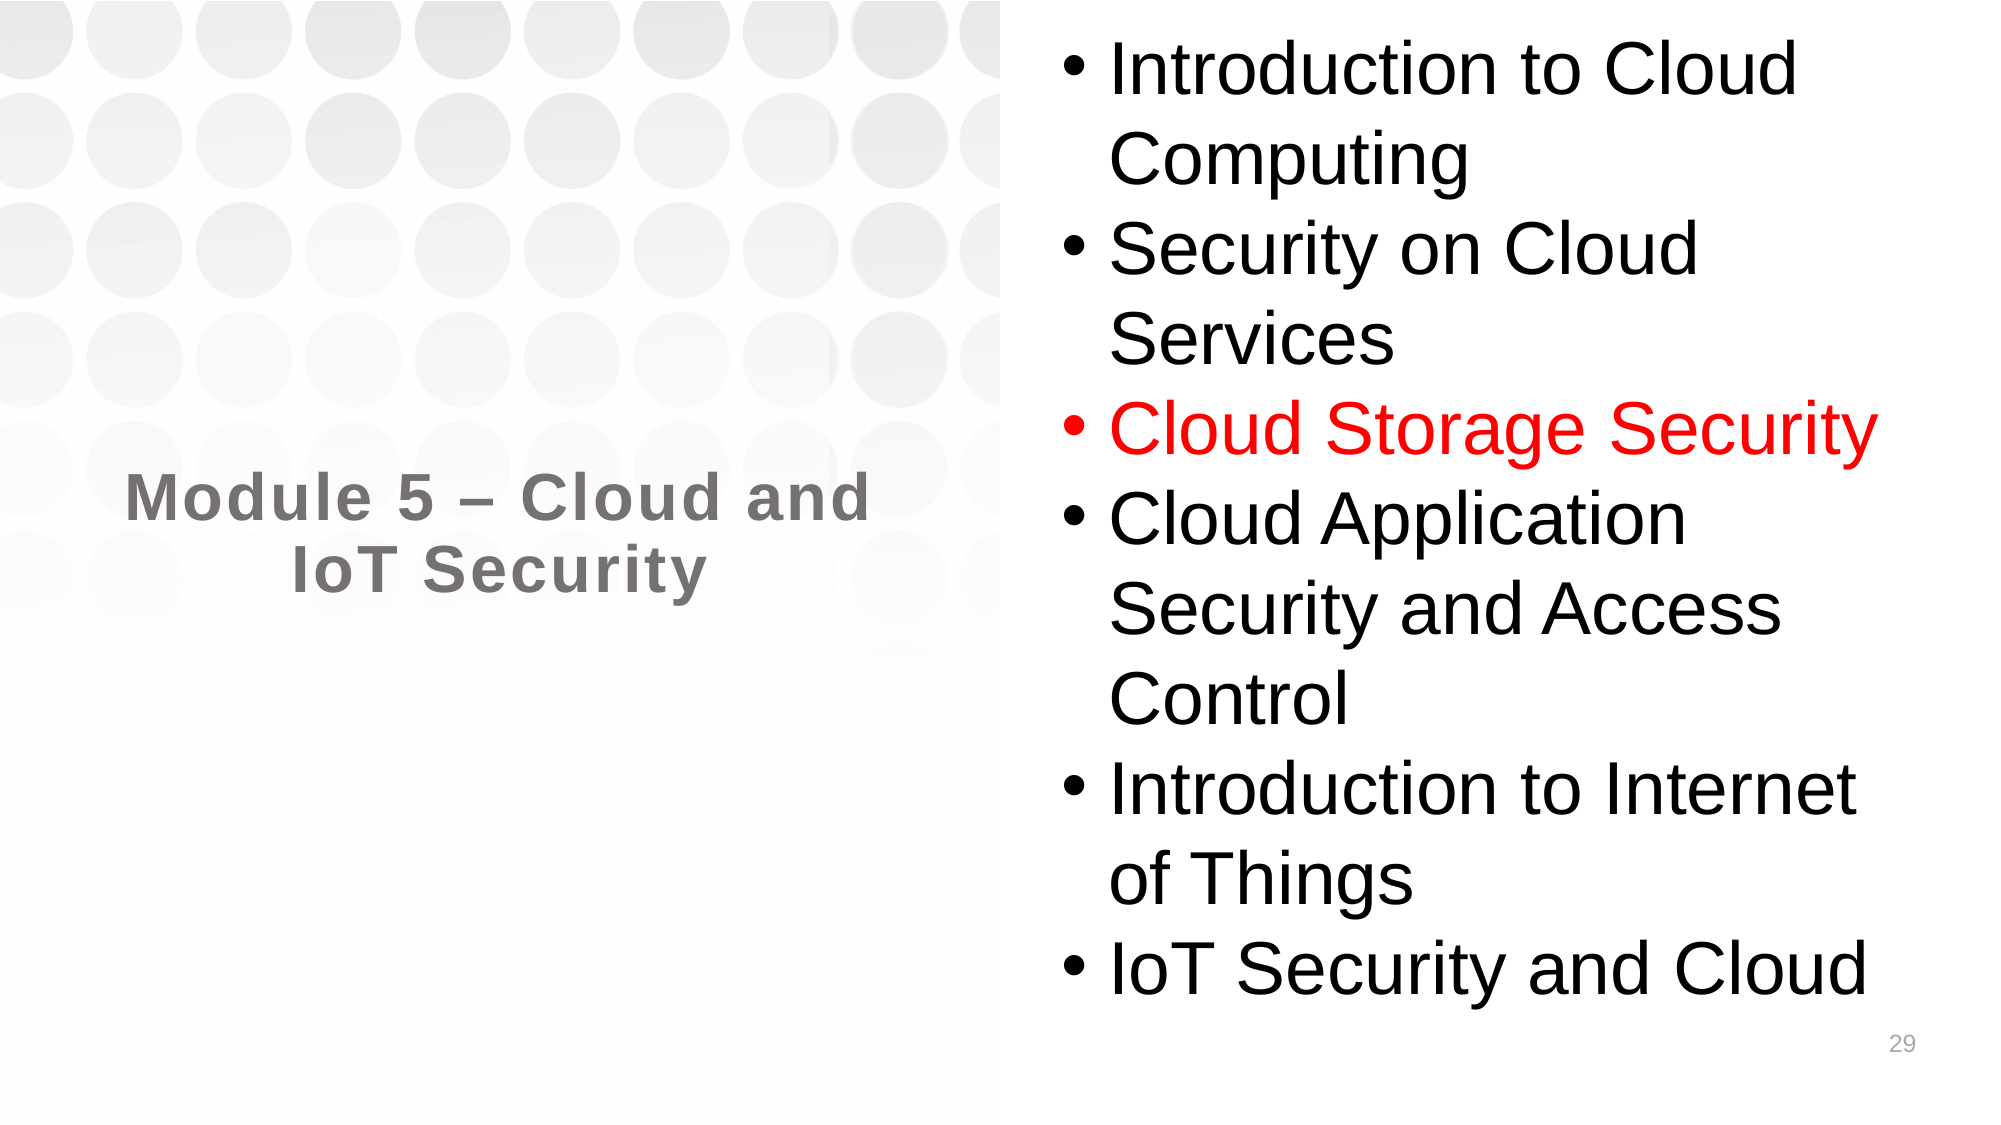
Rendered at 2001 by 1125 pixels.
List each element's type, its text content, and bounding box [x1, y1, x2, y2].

picture [0, 1, 1000, 1125]
list Module 5 – Cloud and IoT Security [113, 454, 887, 759]
slide_number 29 [1484, 1018, 1926, 1065]
text_box Introduction to Cloud Computing Security on Cloud Services Cloud Storage Security Cloud Application Security and Access Control Introduction to Internet of Things IoT Security and Cloud [1046, 12, 1953, 1018]
